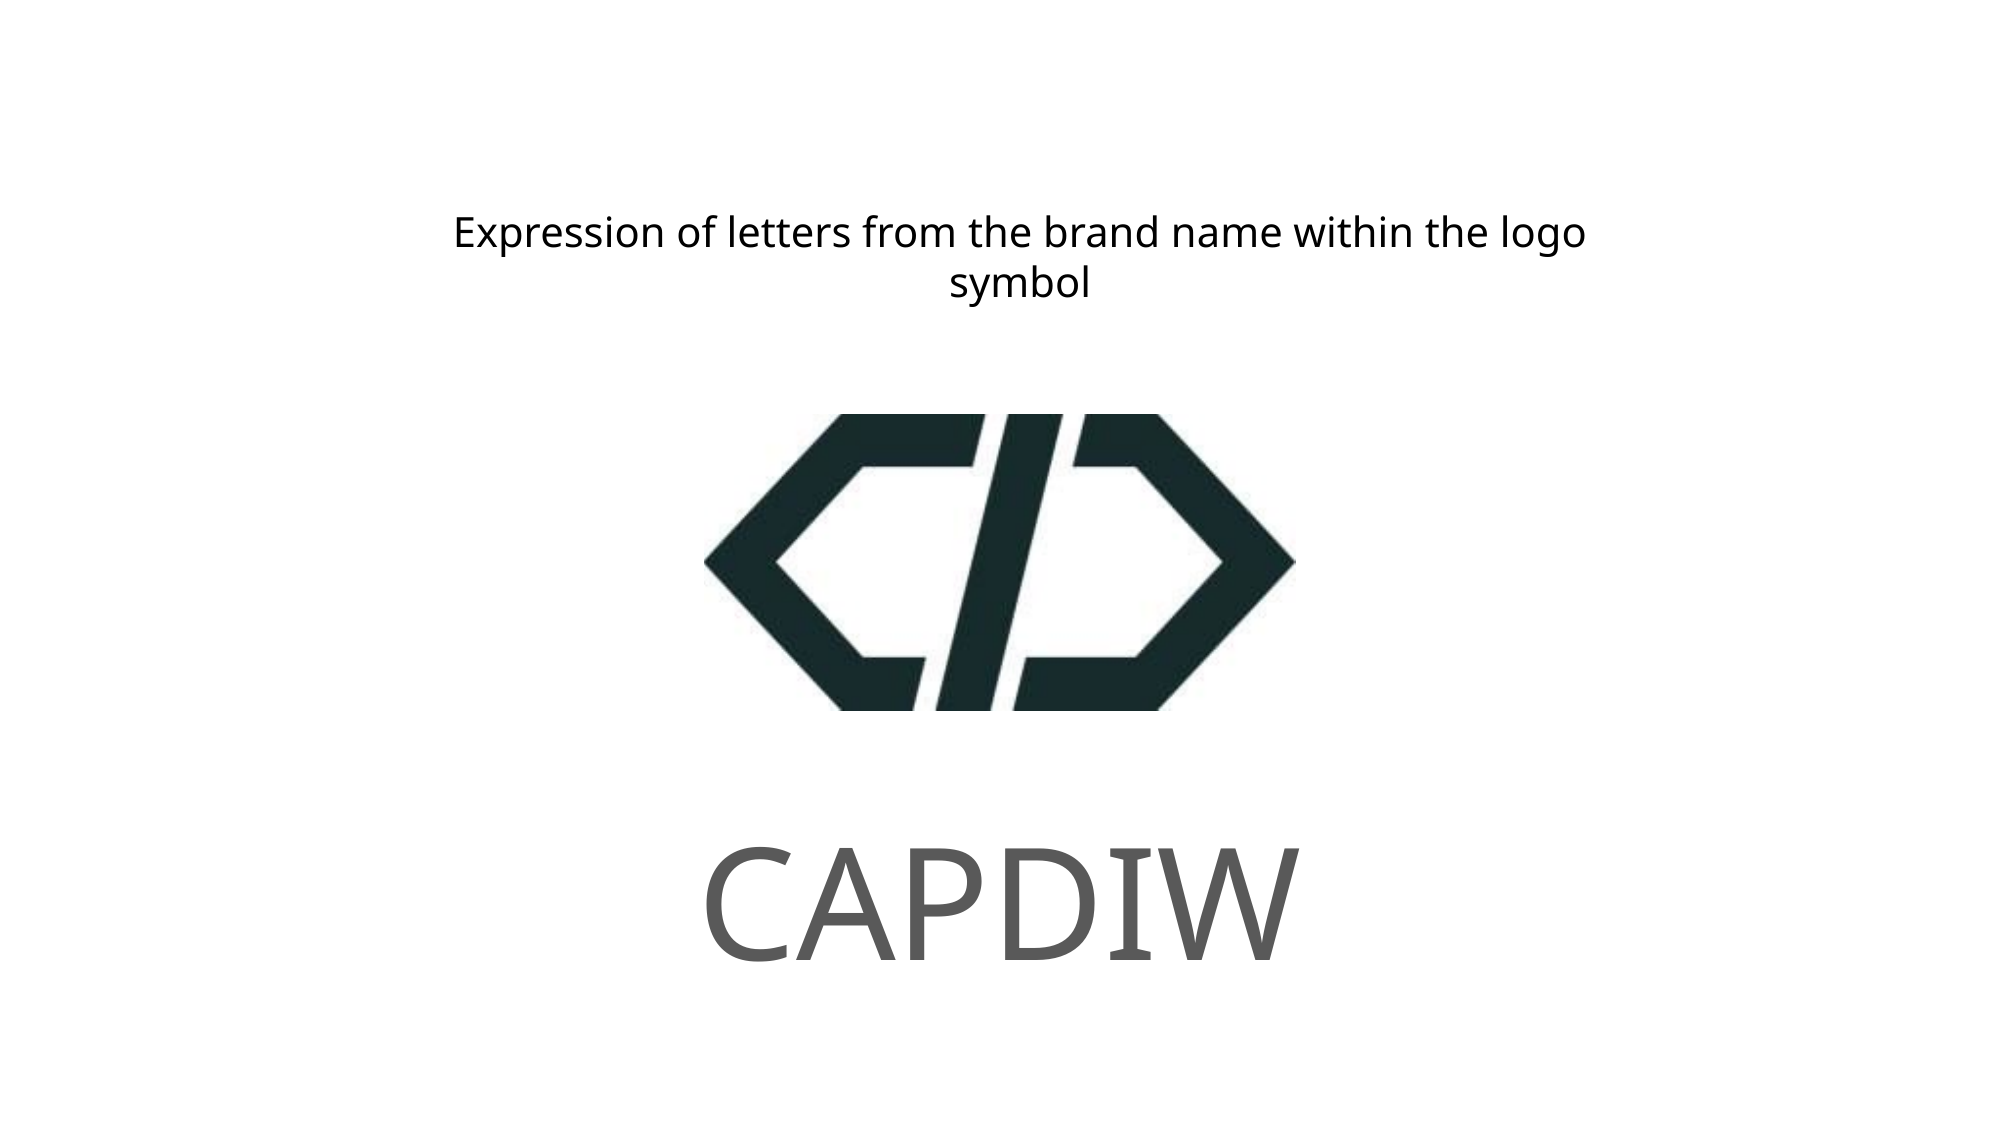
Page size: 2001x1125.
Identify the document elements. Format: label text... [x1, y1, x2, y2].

picture [704, 414, 1296, 711]
text_box CAPDIW [682, 796, 1318, 999]
text_box Expression of letters from the brand name within the logo symbol [403, 198, 1637, 313]
